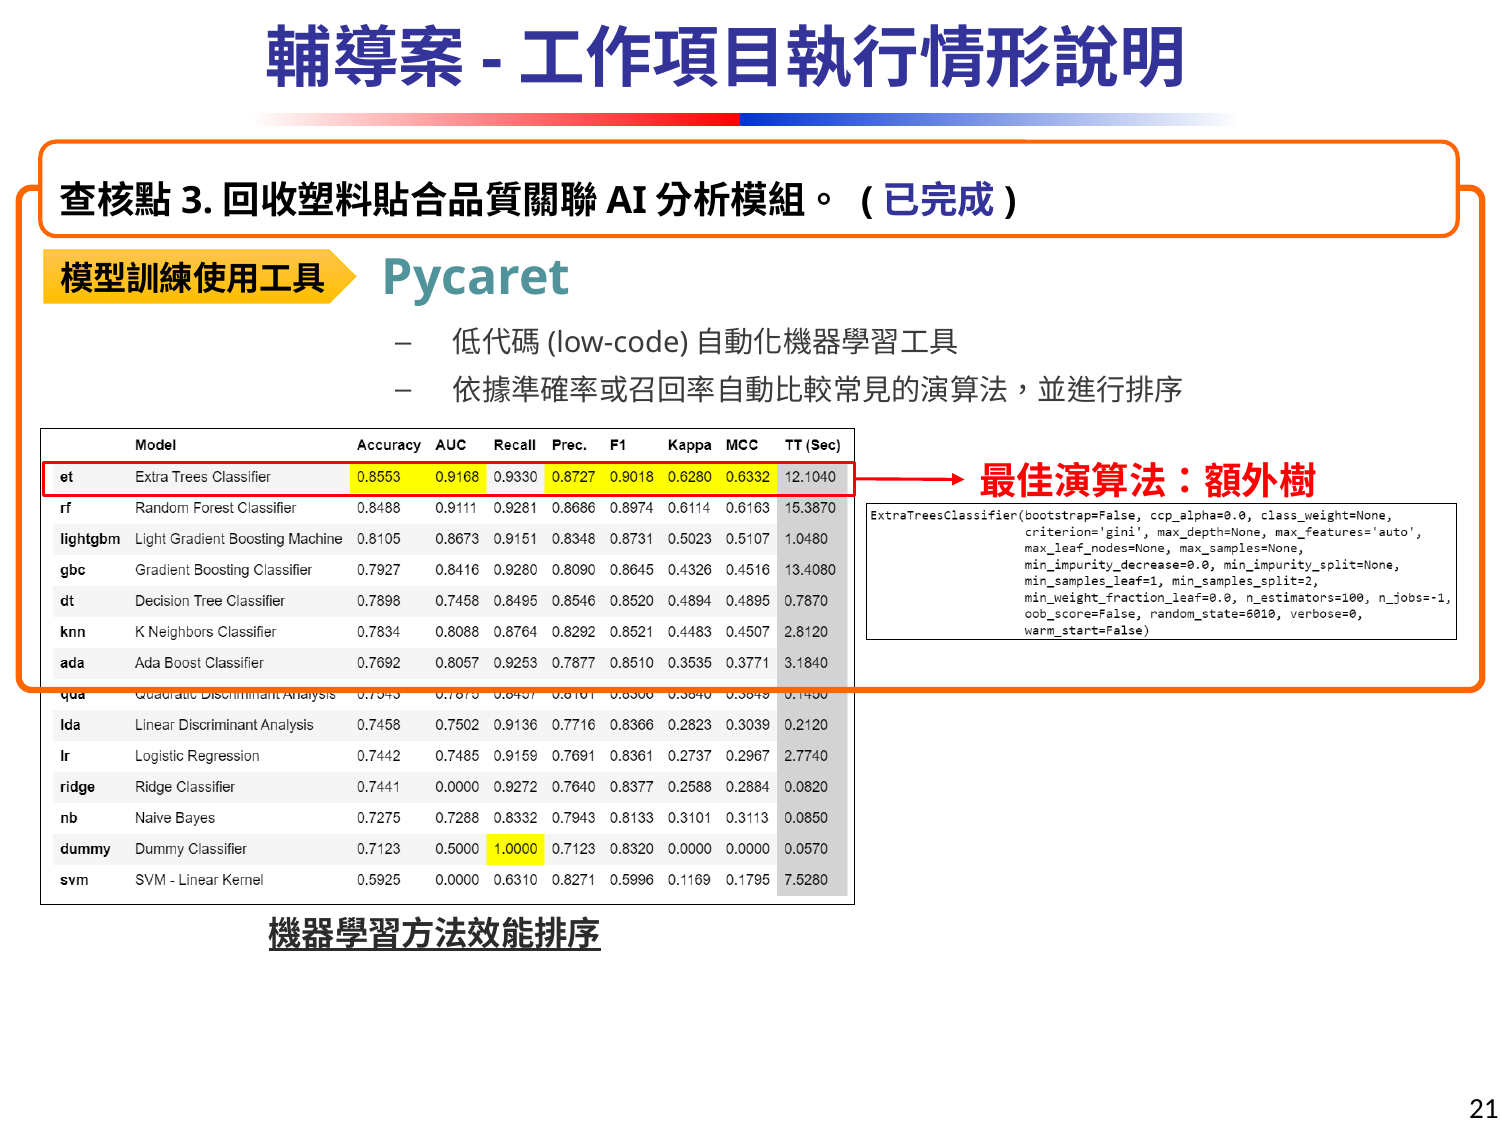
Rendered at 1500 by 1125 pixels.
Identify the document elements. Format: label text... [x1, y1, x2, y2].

text_box 輔導案-工作項目執行情形說明 [182, 4, 1270, 105]
picture [866, 503, 1458, 640]
picture [40, 428, 855, 906]
text_box 模型訓練使用工具 [43, 249, 356, 304]
text_box 查核點3.回收塑料貼合品質關聯AI分析模組。 (已完成) [38, 139, 1460, 239]
text_box 機器學習方法效能排序 [253, 915, 626, 960]
text_box 低代碼(low-code)自動化機器學習工具 依據準確率或召回率自動比較常見的演算法，並進行排序 [320, 316, 1360, 414]
text_box [18, 187, 1483, 691]
text_box Pycaret [366, 237, 586, 312]
text_box 最佳演算法：額外樹 [964, 449, 1332, 501]
